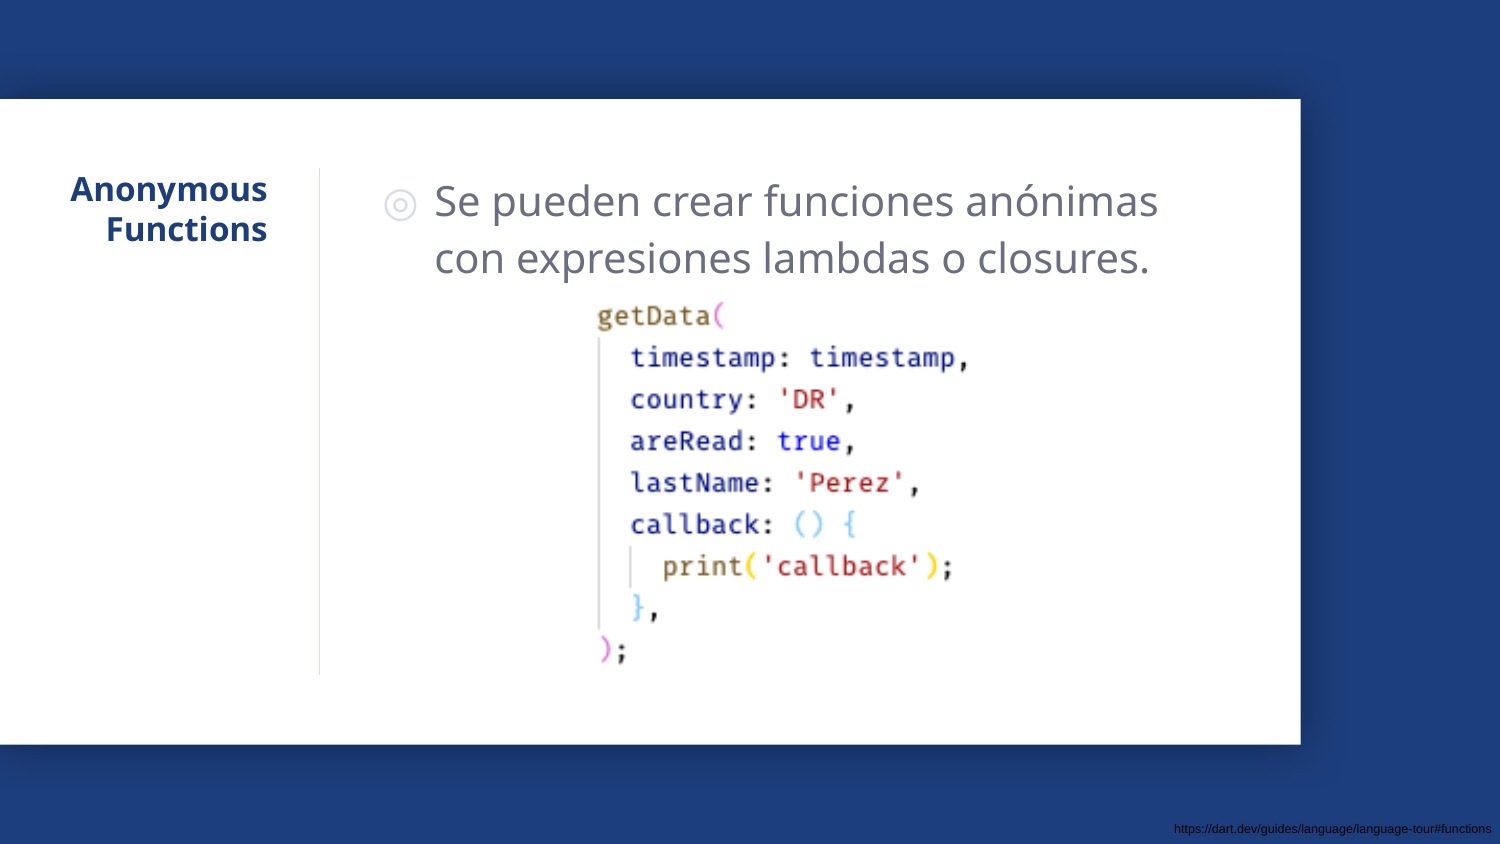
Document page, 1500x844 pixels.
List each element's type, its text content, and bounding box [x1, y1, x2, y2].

title Anonymous Functions [47, 168, 268, 676]
picture [588, 291, 989, 676]
list Se pueden crear funciones anónimas con expresiones lambdas o closures. [359, 168, 1237, 676]
text_box https://dart.dev/guides/language/language-tour#functions [1159, 813, 1500, 843]
